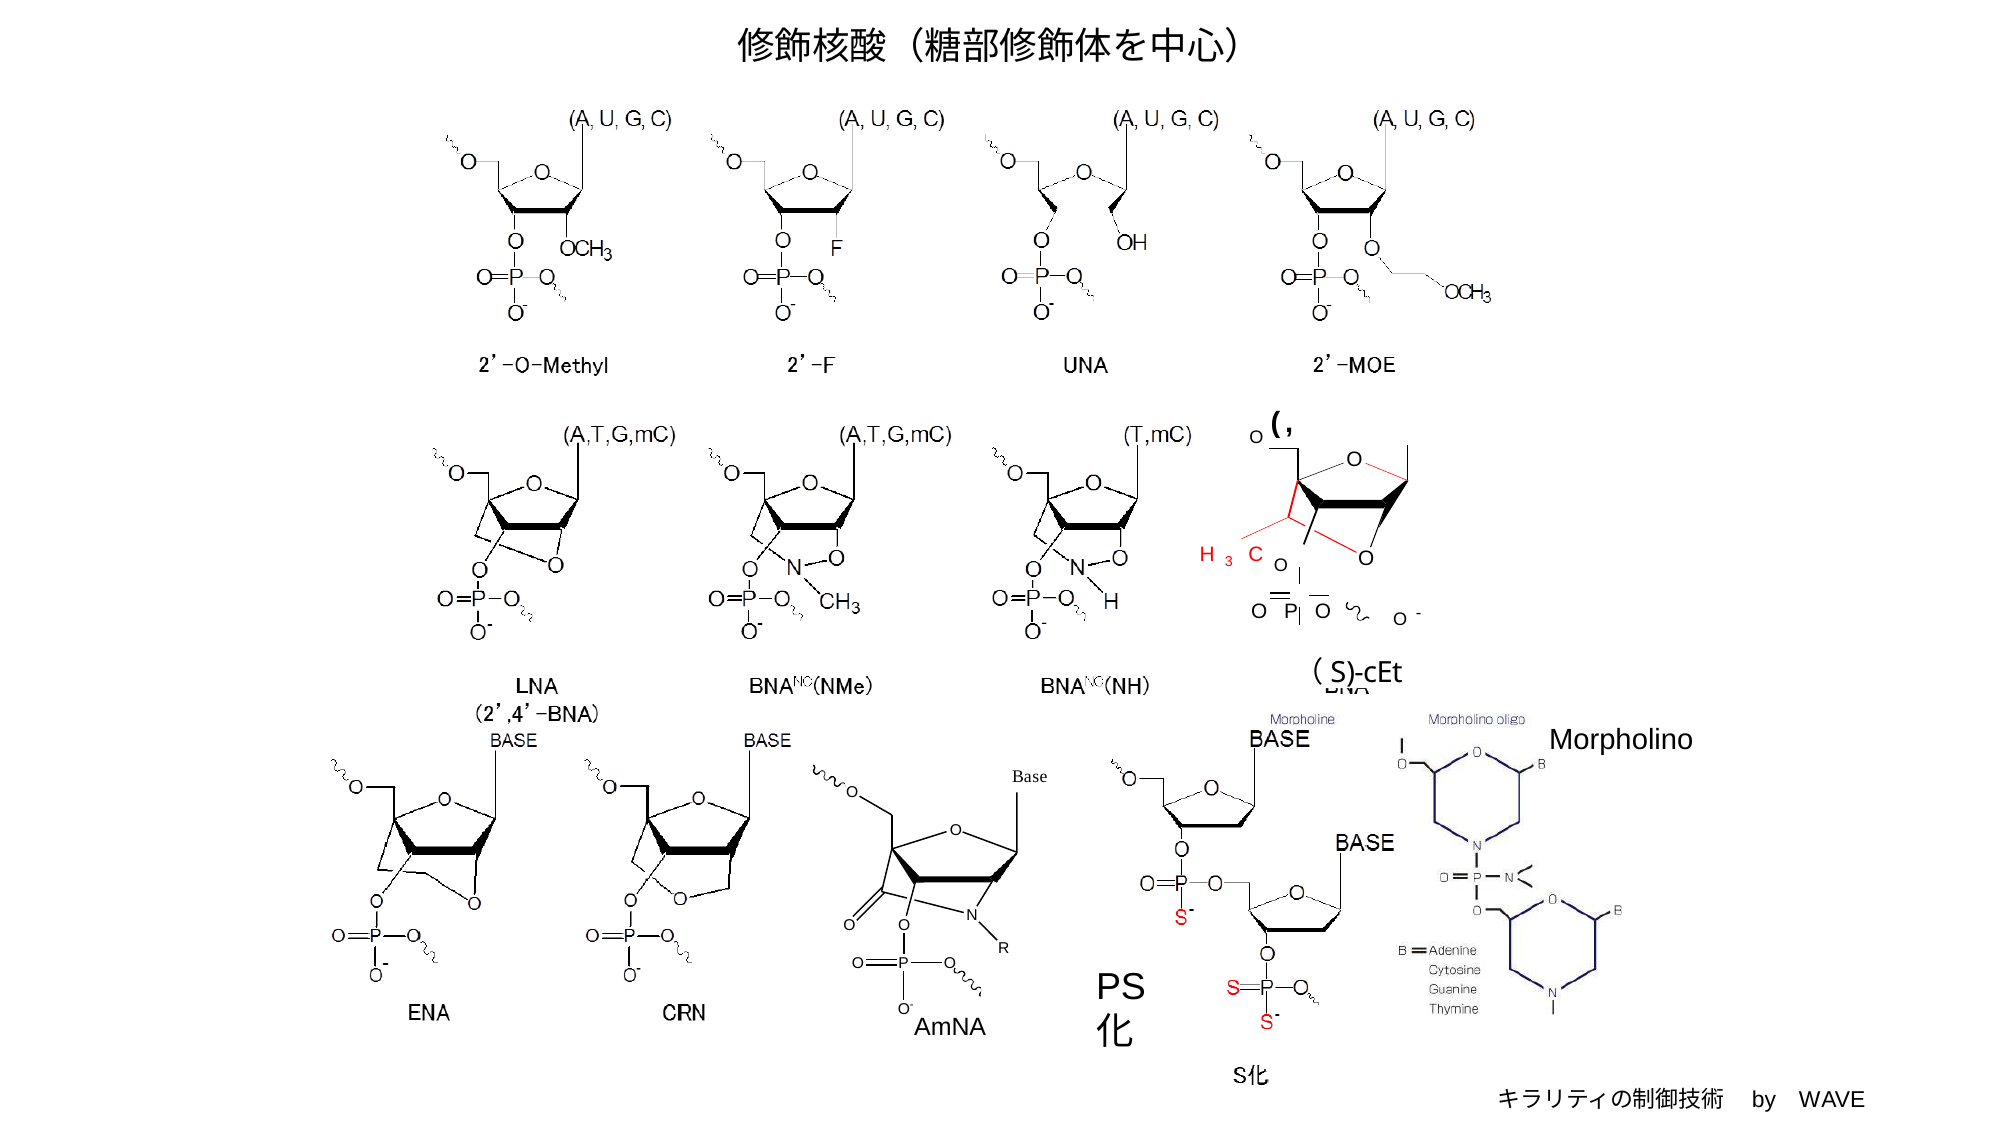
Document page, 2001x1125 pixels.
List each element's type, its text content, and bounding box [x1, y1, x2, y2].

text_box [812, 764, 982, 998]
text_box 修飾核酸（糖部修飾体を中心） [0, 14, 2000, 75]
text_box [1199, 419, 1565, 645]
text_box Morpholino [1622, 718, 1696, 756]
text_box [982, 830, 1018, 885]
text_box キラリティの制御技術 by WAVE [1495, 1082, 1868, 1112]
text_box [1287, 503, 1370, 621]
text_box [1270, 444, 1409, 626]
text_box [320, 105, 1622, 1101]
text_box [214, 92, 1715, 389]
